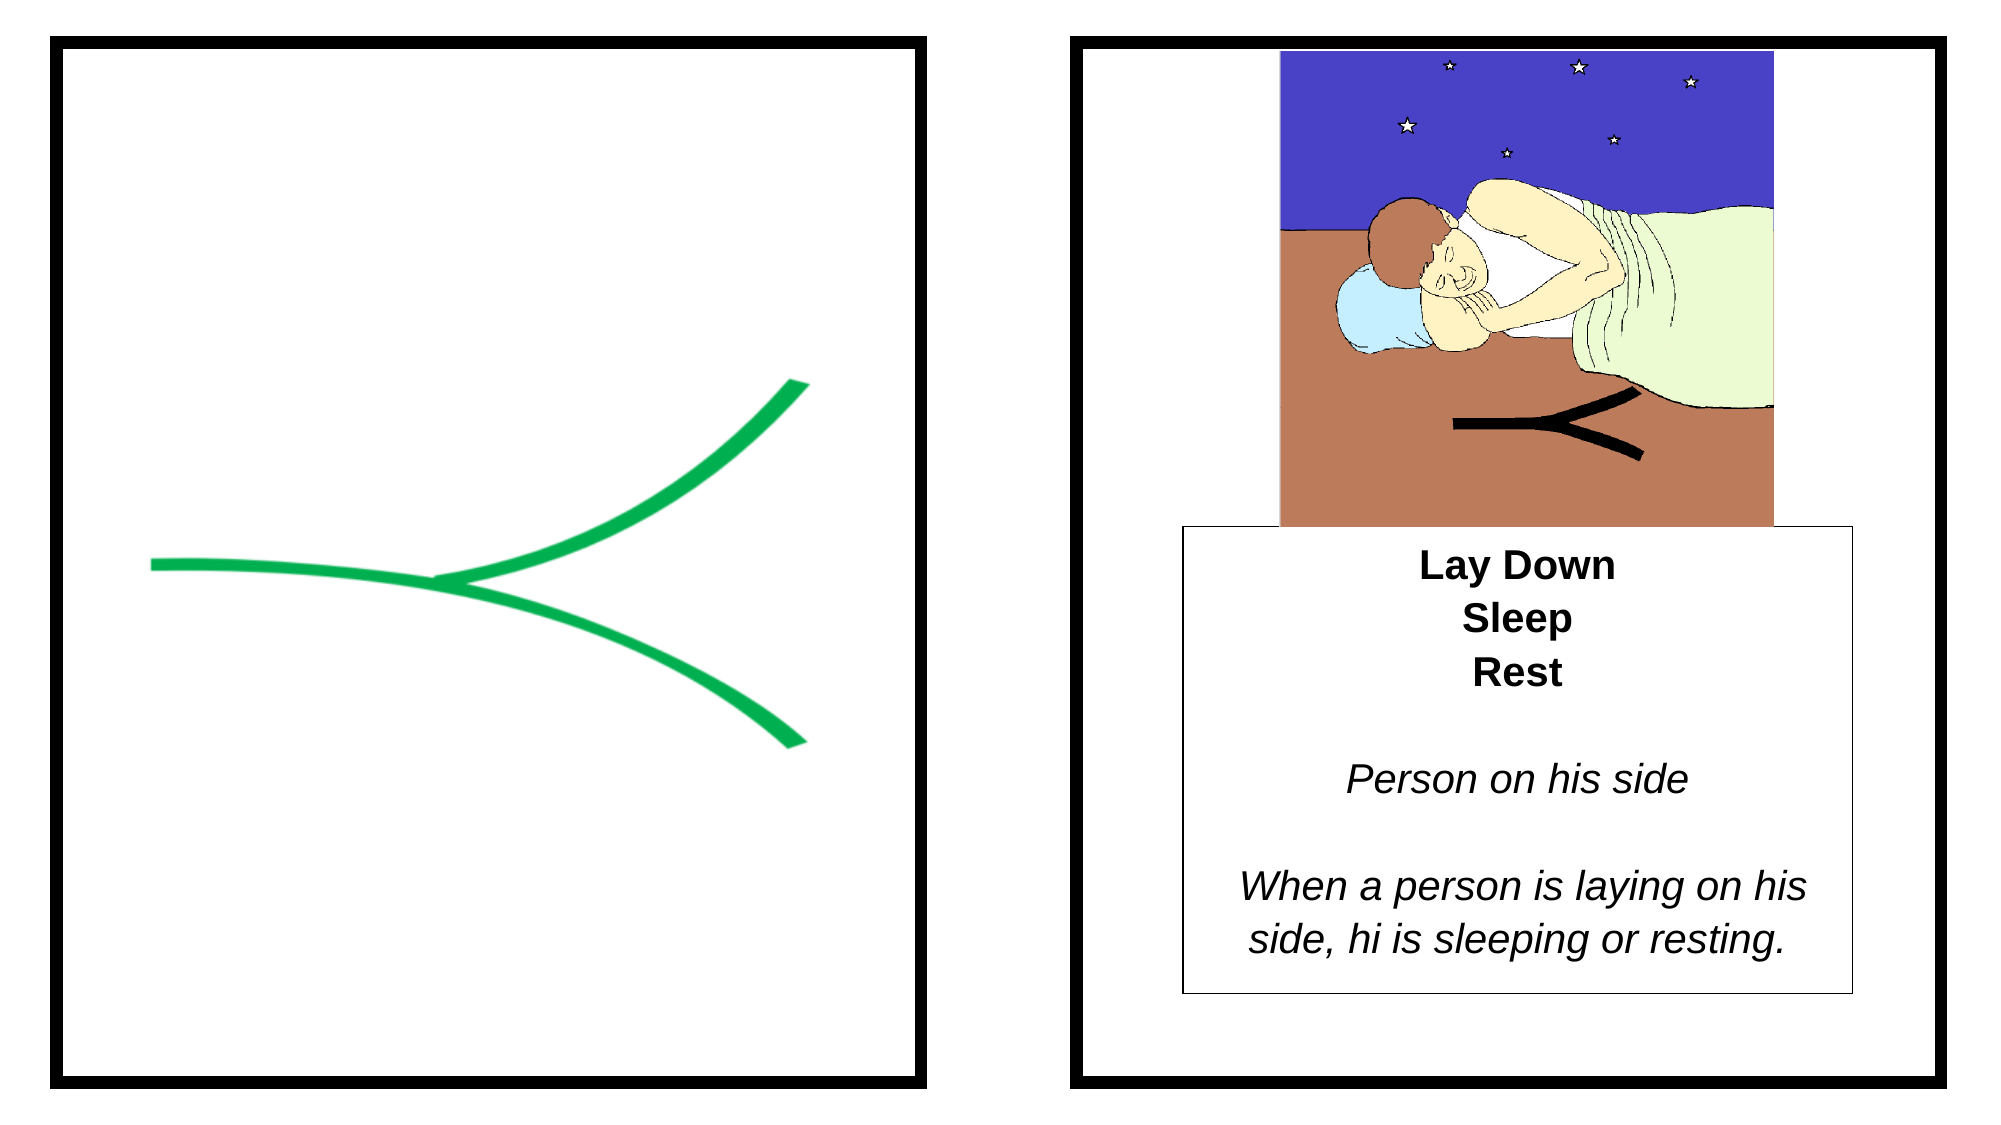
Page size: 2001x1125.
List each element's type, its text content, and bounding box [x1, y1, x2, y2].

picture [1279, 51, 1774, 527]
text_box Lay Down Sleep Rest Person on his side When a person is laying on his side, hi is sleeping or resting. [1182, 526, 1853, 994]
text_box [1075, 41, 1942, 1083]
picture [99, 323, 886, 804]
text_box [56, 41, 922, 1083]
